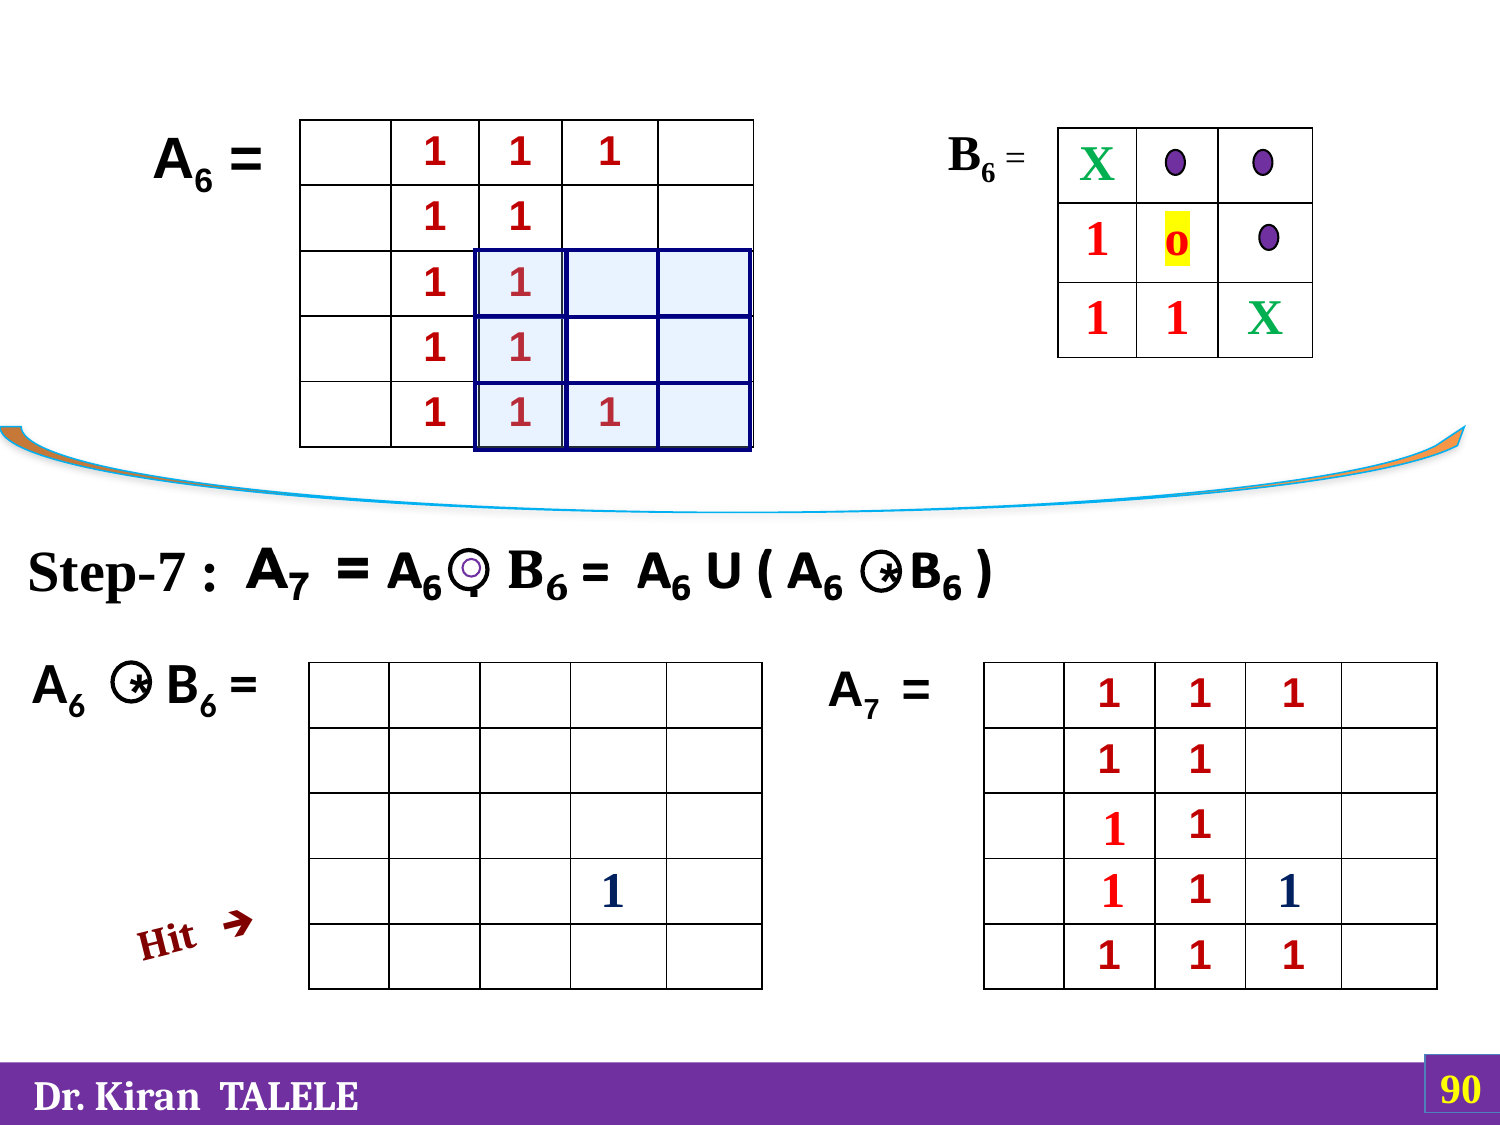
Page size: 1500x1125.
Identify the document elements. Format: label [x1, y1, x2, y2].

table_header [392, 121, 478, 184]
table_cell [310, 794, 388, 858]
text_box [106, 875, 300, 983]
table_header [1065, 663, 1154, 727]
table_header [480, 121, 561, 184]
table_cell [301, 317, 390, 381]
text_box [137, 112, 283, 208]
table_cell [1156, 794, 1245, 858]
table_cell [1246, 859, 1341, 923]
table_cell [1219, 204, 1312, 282]
table_cell [1246, 925, 1341, 988]
text_box [1259, 224, 1279, 250]
text_box [1253, 149, 1273, 175]
table_header [390, 663, 479, 727]
text_box [932, 112, 1045, 196]
table_cell [301, 252, 390, 315]
table_cell [571, 794, 666, 858]
table_header [301, 121, 390, 184]
table_cell [390, 859, 479, 923]
table_header [571, 663, 666, 727]
table_cell [481, 925, 570, 988]
table_cell [667, 729, 761, 792]
table_cell [571, 859, 666, 923]
table_cell [985, 794, 1063, 858]
table_cell [563, 186, 657, 248]
table_cell [301, 382, 390, 446]
text_box [1076, 787, 1150, 845]
table_cell [1137, 283, 1217, 357]
table_cell [301, 186, 390, 250]
table_cell [1342, 859, 1436, 923]
table_cell [1342, 925, 1436, 988]
table_cell [310, 729, 388, 792]
table_cell [1065, 794, 1154, 858]
table_header [563, 121, 657, 184]
table_cell [390, 794, 479, 858]
text_box [0, 1054, 1500, 1125]
table_cell [481, 859, 570, 923]
table_cell [1065, 859, 1154, 923]
table_cell [1342, 729, 1436, 792]
table_cell [1059, 204, 1136, 282]
table_header [985, 663, 1063, 727]
table_cell [1137, 204, 1217, 282]
table_cell [1065, 925, 1154, 988]
table_cell [1156, 729, 1245, 792]
table_cell [390, 729, 479, 792]
table_header [481, 663, 570, 727]
table_cell [392, 252, 473, 315]
table_cell [390, 925, 479, 988]
table_header [310, 663, 388, 727]
table_cell [1156, 925, 1245, 988]
text_box [17, 637, 288, 724]
table_cell [1342, 794, 1436, 858]
table_cell [1246, 729, 1341, 792]
table_cell [659, 186, 753, 250]
text_box [574, 849, 649, 908]
table_cell [667, 925, 761, 988]
table_cell [392, 382, 473, 446]
table_cell [667, 859, 761, 923]
text_box [0, 426, 1465, 513]
table_header [1246, 663, 1341, 727]
table_cell [571, 729, 666, 792]
table_cell [481, 729, 570, 792]
table_cell [310, 925, 388, 988]
table_cell [667, 794, 761, 858]
table_cell [1156, 859, 1245, 923]
text_box [12, 525, 1051, 613]
table_header [1342, 663, 1436, 727]
table_header [1219, 129, 1312, 202]
table_header [659, 121, 753, 184]
table_cell [1219, 283, 1312, 357]
text_box [812, 649, 963, 733]
table_cell [985, 859, 1063, 923]
table_cell [1059, 283, 1136, 357]
table_header [1059, 129, 1136, 202]
table_header [1156, 663, 1245, 727]
table_cell [481, 794, 570, 858]
table_cell [310, 859, 388, 923]
table_cell [985, 925, 1063, 988]
text_box [1251, 849, 1325, 908]
text_box [1165, 149, 1185, 175]
table_header [667, 663, 761, 727]
table_cell [1246, 794, 1341, 858]
table_cell [985, 729, 1063, 792]
table_cell [571, 925, 666, 988]
table_cell [392, 317, 473, 381]
table_cell [1065, 729, 1154, 792]
table_header [1137, 129, 1217, 202]
text_box [1074, 849, 1149, 908]
text_box [474, 249, 751, 451]
table_cell [392, 186, 478, 250]
table_cell [480, 186, 561, 248]
